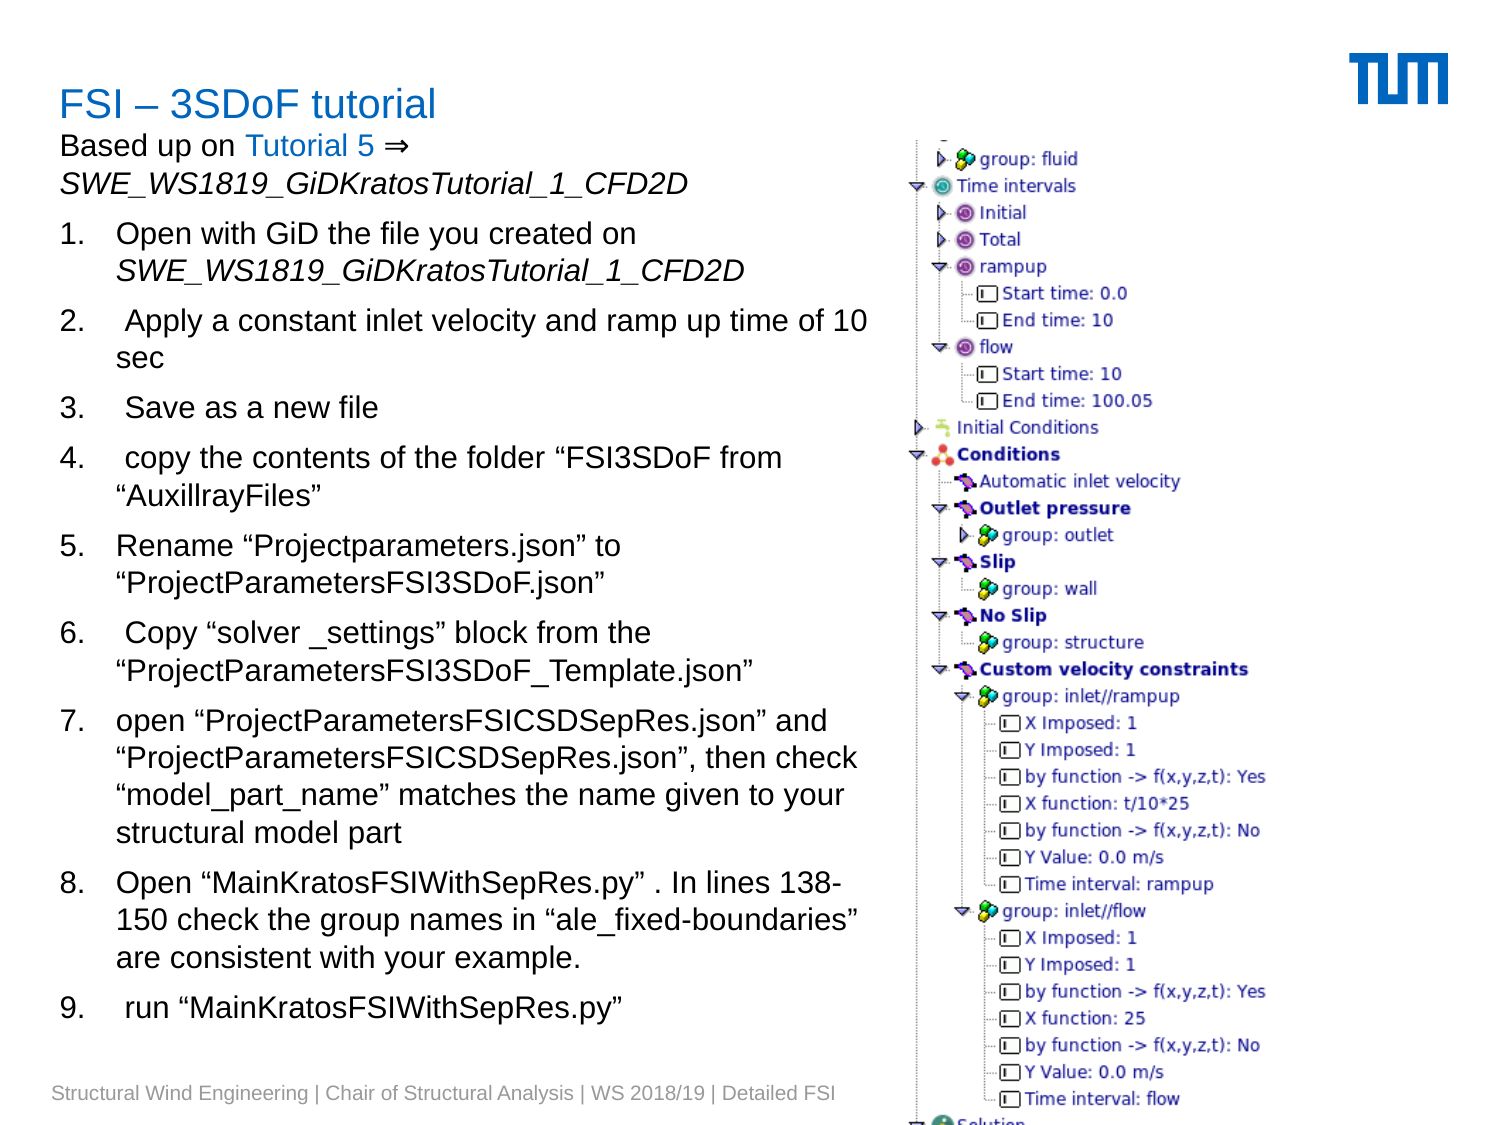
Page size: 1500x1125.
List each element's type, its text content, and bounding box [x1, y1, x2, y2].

picture [902, 140, 1500, 1125]
text_box Based up on Tutorial 5 ⇒ SWE_WS1819_GiDKratosTutorial_1_CFD2D Open with GiD the file you created on SWE_WS1819_GiDKratosTutorial_1_CFD2D Apply a constant inlet velocity and ramp up time of 10 sec Save as a new file copy the contents of the folder “FSI3SDoF from “AuxillrayFiles” Rename “Projectparameters.json” to “ProjectParametersFSI3SDoF.json” Copy “solver _settings” block from the “ProjectParametersFSI3SDoF_Template.json” open “ProjectParametersFSICSDSepRes.json” and “ProjectParametersFSICSDSepRes.json”, then check “model_part_name” matches the name given to your structural model part Open “MainKratosFSIWithSepRes.py” . In lines 138-150 check the group names in “ale_fixed-boundaries” are consistent with your example. run “MainKratosFSIWithSepRes.py” [59, 125, 891, 1047]
title FSI – 3SDoF tutorial [58, 60, 1278, 128]
